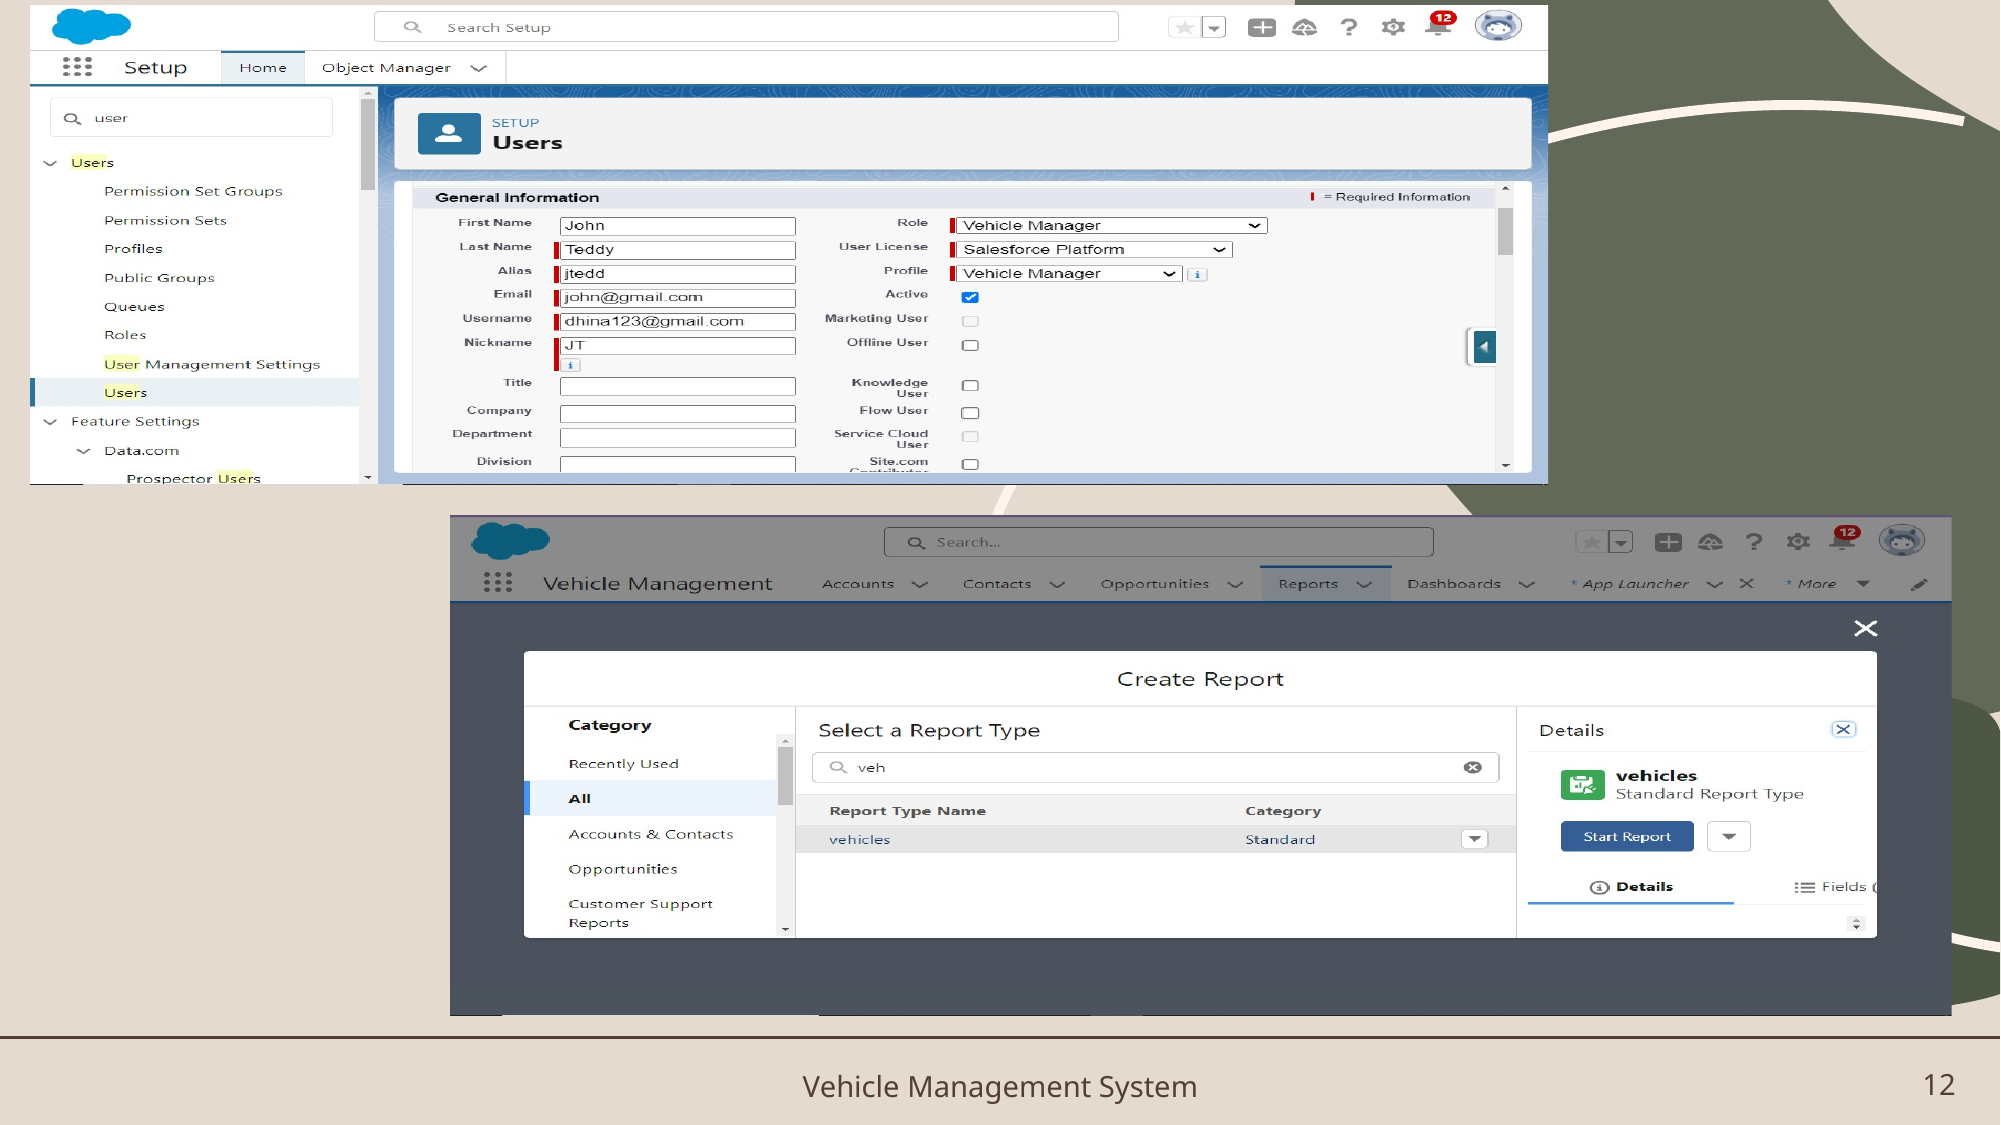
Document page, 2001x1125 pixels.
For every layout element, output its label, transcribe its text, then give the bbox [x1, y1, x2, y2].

picture [449, 514, 1952, 1016]
footer Vehicle Management System [718, 1060, 1283, 1112]
picture [29, 5, 1549, 485]
slide_number 12 [1808, 1060, 1971, 1112]
